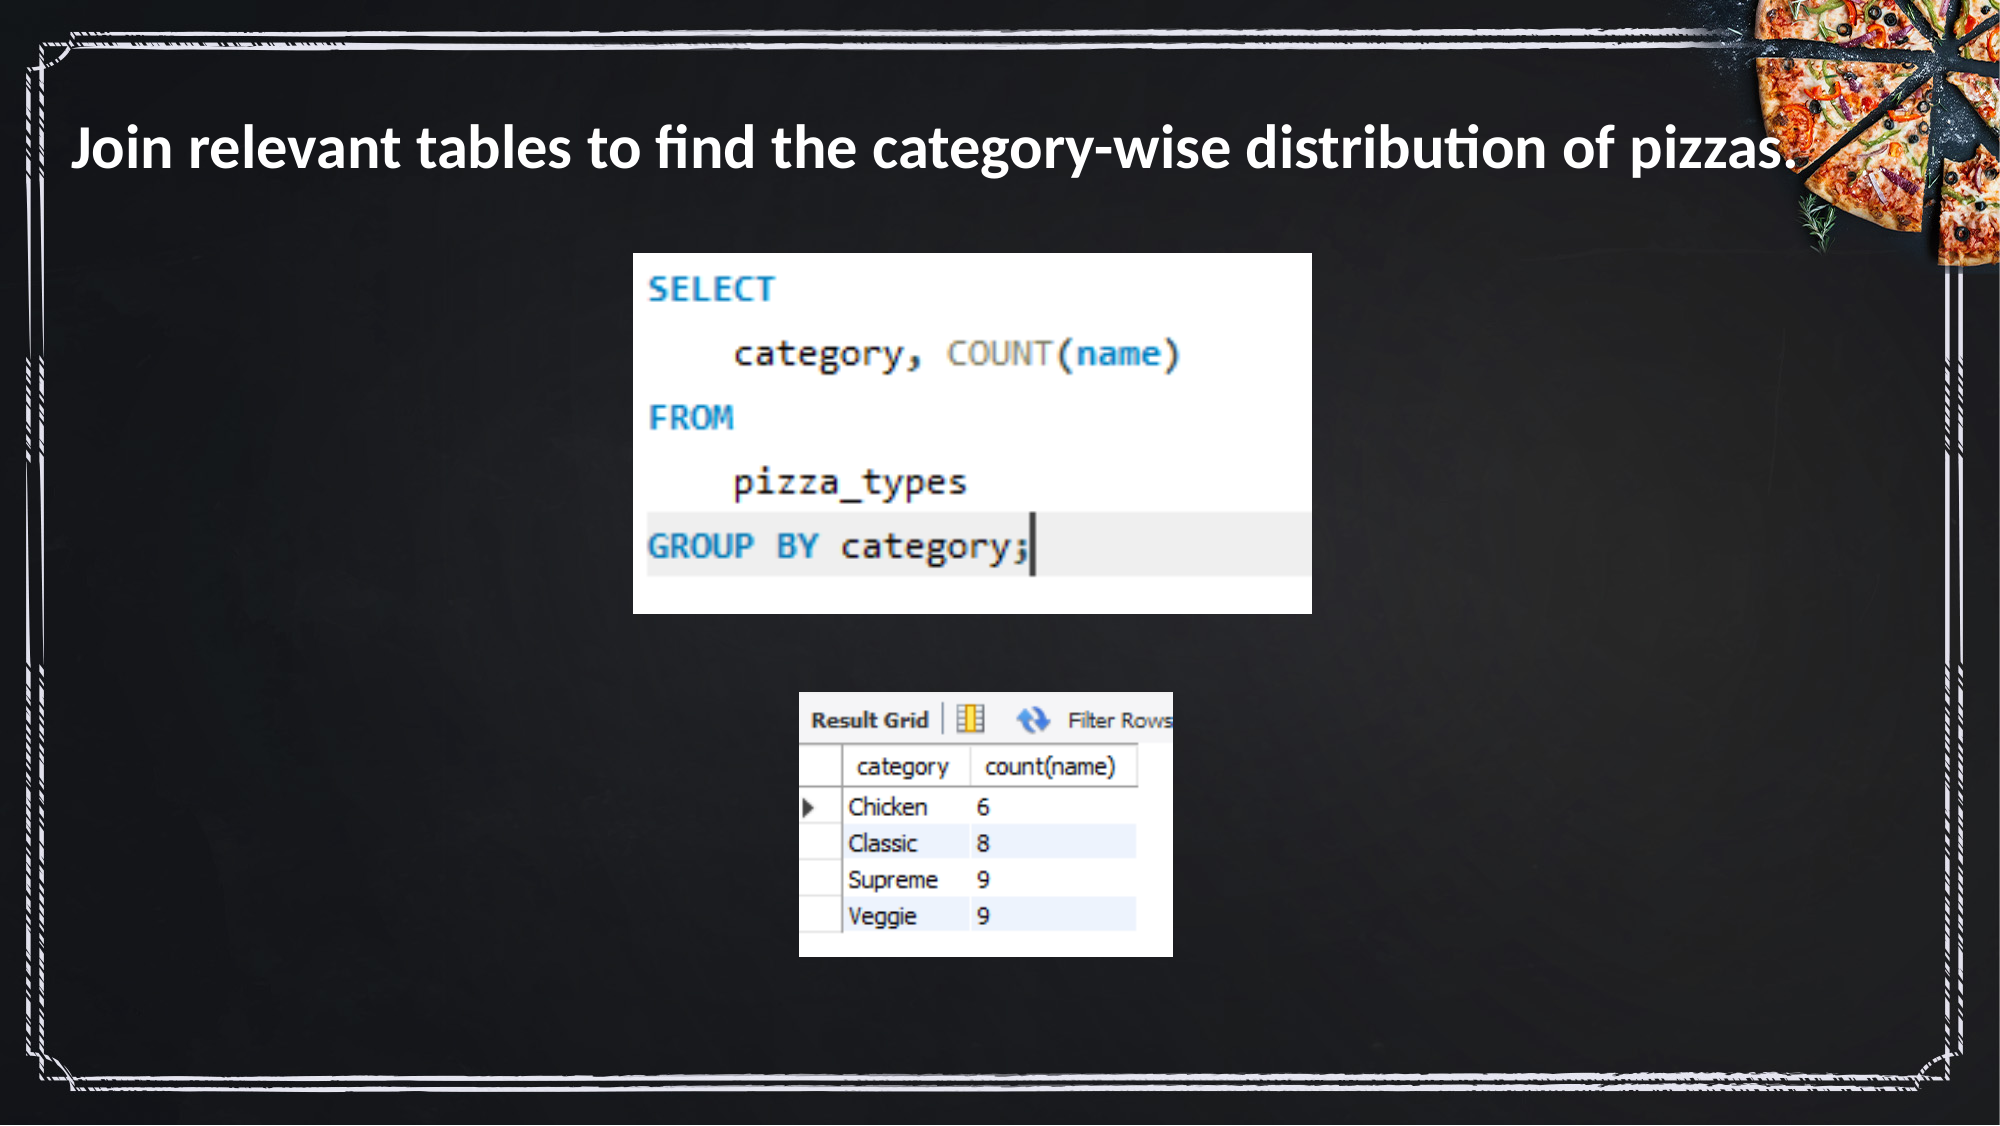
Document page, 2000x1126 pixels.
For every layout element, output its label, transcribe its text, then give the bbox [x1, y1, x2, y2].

picture [0, 0, 2000, 1125]
title Join relevant tables to find the category-wise distribution of pizzas. [54, 78, 1888, 210]
